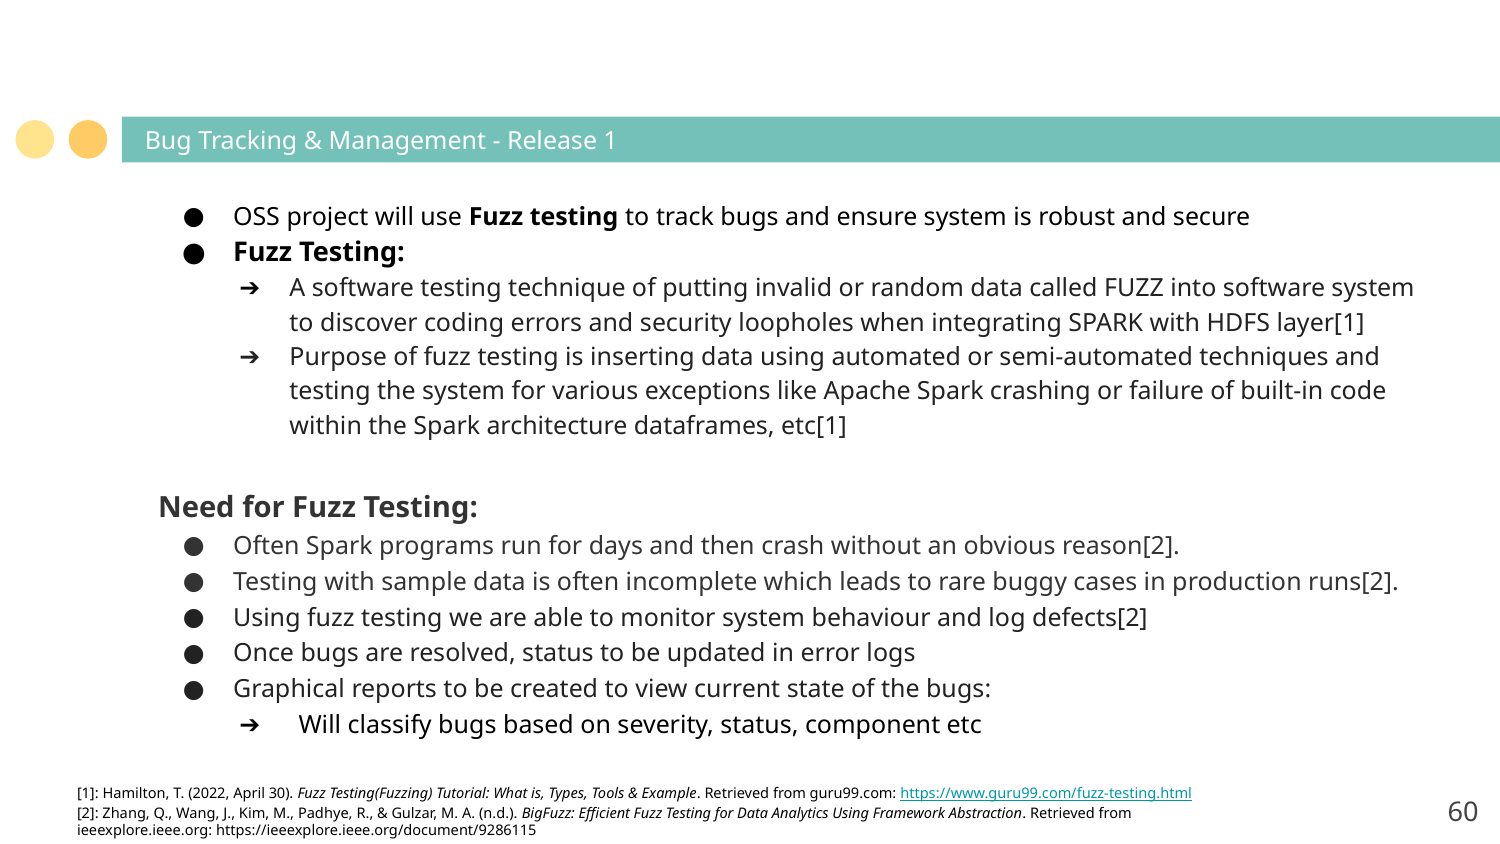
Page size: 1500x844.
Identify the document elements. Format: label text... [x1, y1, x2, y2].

text_box [1]: Hamilton, T. (2022, April 30). Fuzz Testing(Fuzzing) Tutorial: What is, Types, Tools & Example. Retrieved from guru99.com: https://www.guru99.com/fuzz-testing.html [2]: Zhang, Q., Wang, J., Kim, M., Padhye, R., & Gulzar, M. A. (n.d.). BigFuzz: Efficient Fuzz Testing for Data Analytics Using Framework Abstraction. Retrieved from ieeexplore.ieee.org: https://ieeexplore.ieee.org/document/9286115 [62, 769, 1255, 844]
text_box OSS project will use Fuzz testing to track bugs and ensure system is robust and secure Fuzz Testing: A software testing technique of putting invalid or random data called FUZZ into software system to discover coding errors and security loopholes when integrating SPARK with HDFS layer[1] Purpose of fuzz testing is inserting data using automated or semi-automated techniques and testing the system for various exceptions like Apache Spark crashing or failure of built-in code within the Spark architecture dataframes, etc[1] Need for Fuzz Testing: Often Spark programs run for days and then crash without an obvious reason[2]. Testing with sample data is often incomplete which leads to rare buggy cases in production runs[2]. Using fuzz testing we are able to monitor system behaviour and log defects[2] Once bugs are resolved, status to be updated in error logs Graphical reports to be created to view current state of the bugs: Will classify bugs based on severity, status, component etc [143, 180, 1441, 788]
title Bug Tracking & Management - Release 1 [129, 118, 952, 170]
slide_number ‹#› [1403, 779, 1494, 844]
